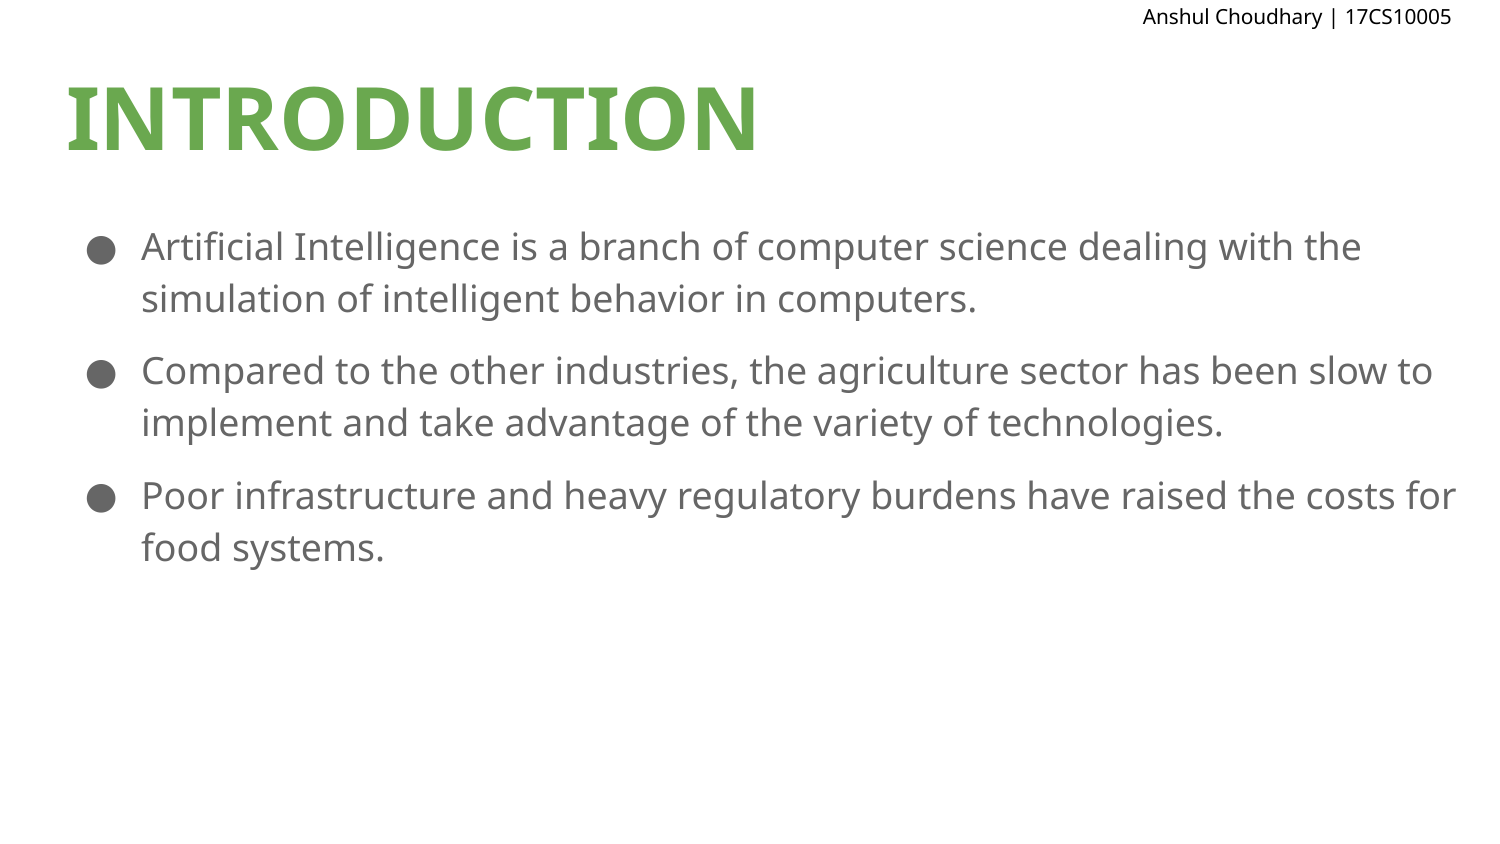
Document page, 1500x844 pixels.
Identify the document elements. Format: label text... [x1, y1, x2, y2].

text_box Anshul Choudhary | 17CS10005 [1127, 0, 1500, 41]
list Artificial Intelligence is a branch of computer science dealing with the simulation of intelligent behavior in computers. Compared to the other industries, the agriculture sector has been slow to implement and take advantage of the variety of technologies. Poor infrastructure and heavy regulatory burdens have raised the costs for food systems. [51, 201, 1479, 750]
title INTRODUCTION [51, 48, 1449, 180]
